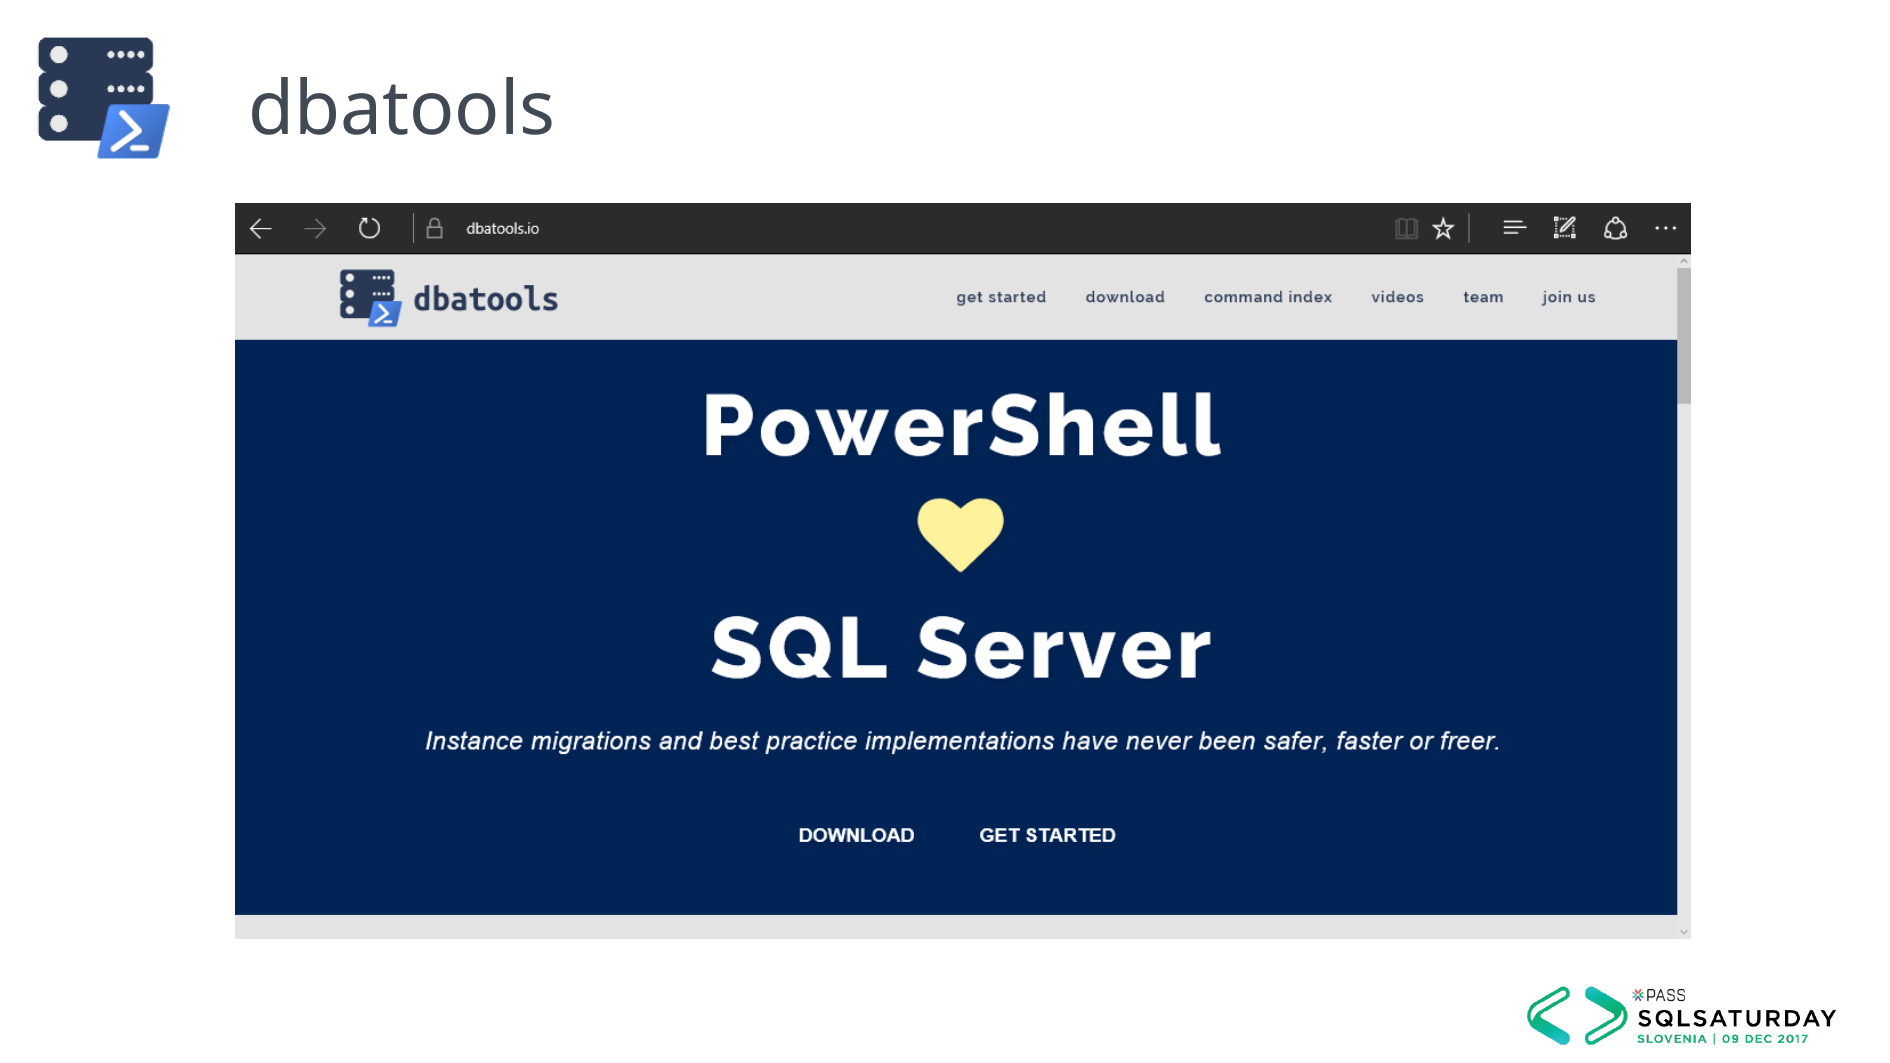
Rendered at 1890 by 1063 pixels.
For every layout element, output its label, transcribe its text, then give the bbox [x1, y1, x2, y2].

picture [1508, 967, 1890, 1063]
picture [16, 21, 172, 177]
picture [235, 203, 1691, 940]
list dbatools [59, 59, 1831, 1004]
